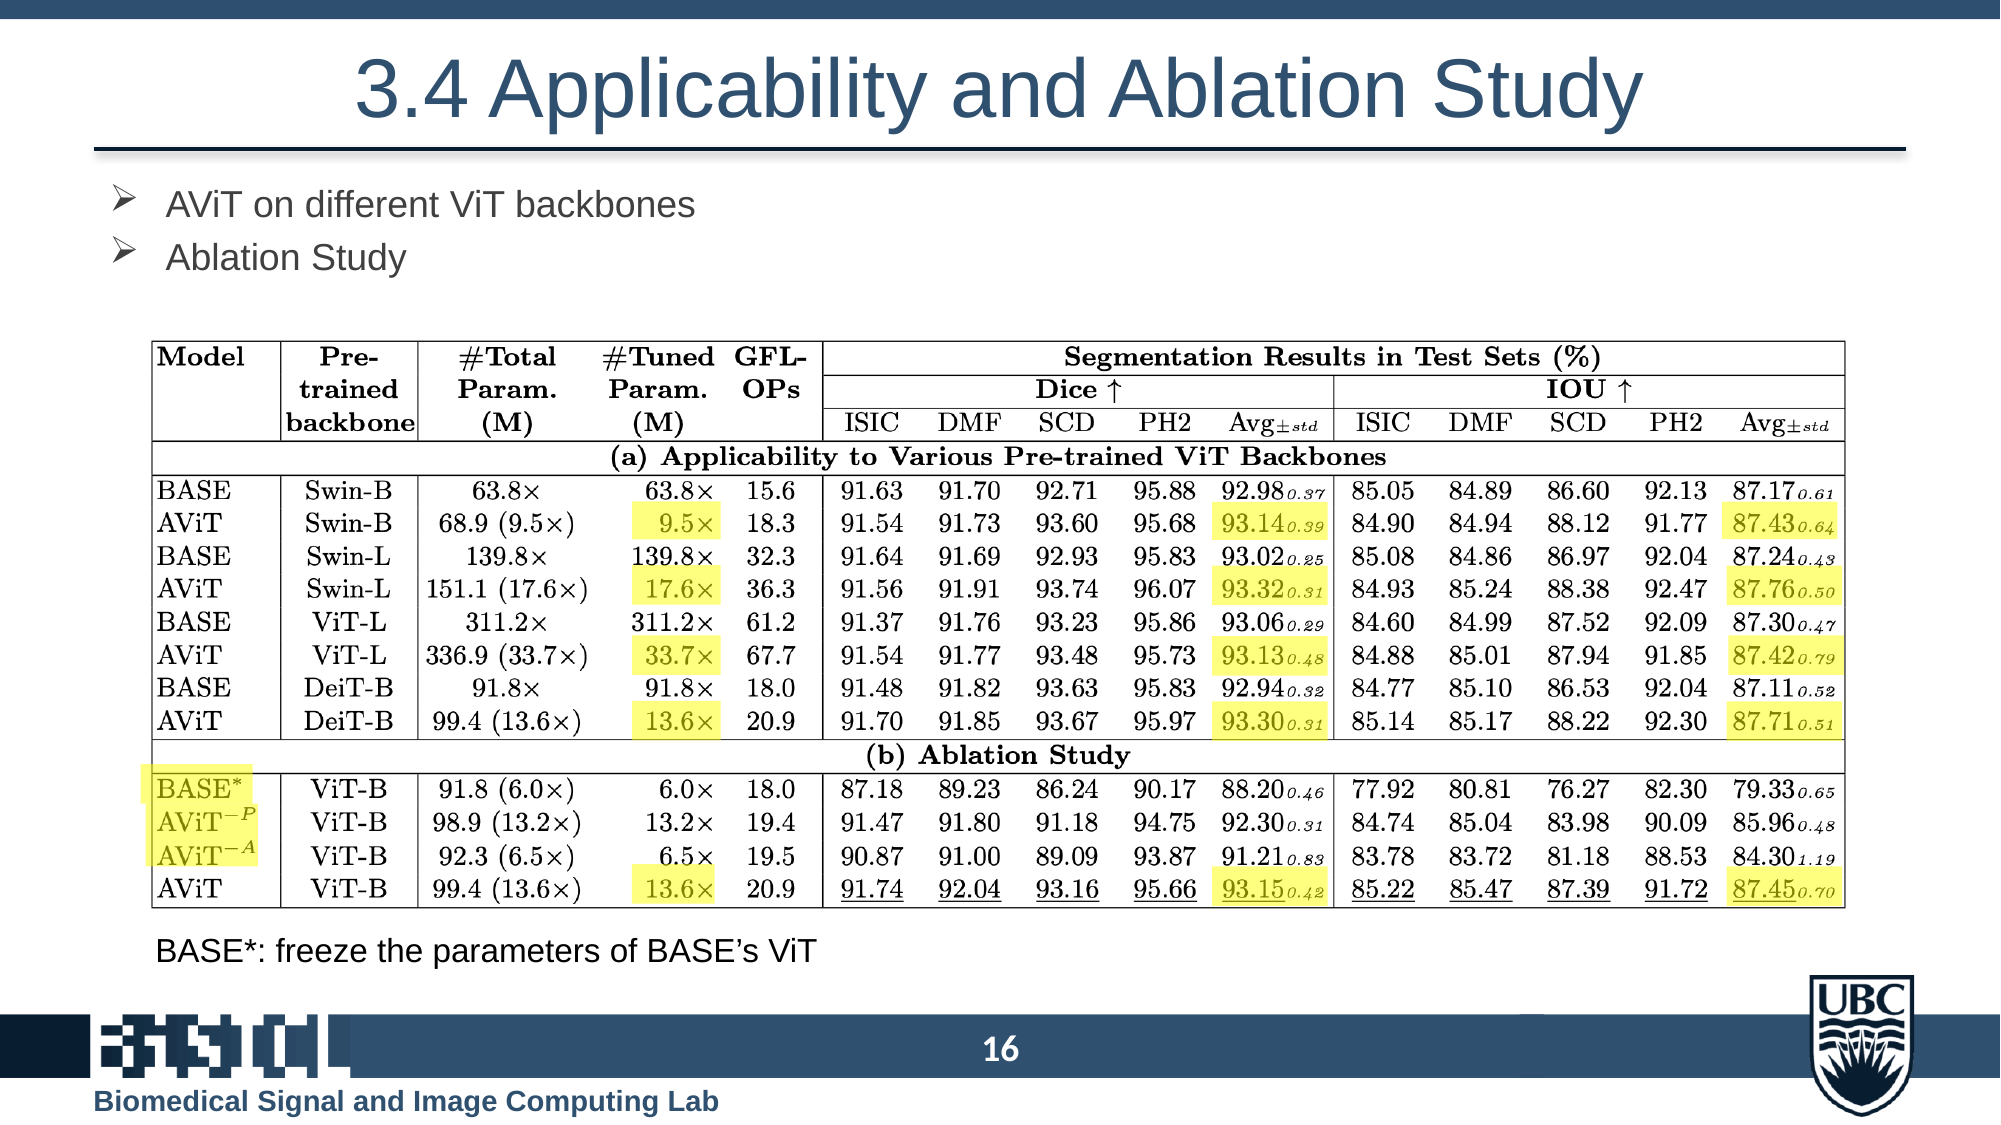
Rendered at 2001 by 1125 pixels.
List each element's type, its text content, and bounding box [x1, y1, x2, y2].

text_box BASE*: freeze the parameters of BASE’s ViT [140, 928, 1023, 977]
picture [140, 328, 1860, 921]
list AViT on different ViT backbones Ablation Study [94, 172, 1906, 1000]
slide_number 16 [933, 1011, 1068, 1083]
picture [576, 1098, 582, 1108]
picture [646, 1098, 653, 1108]
picture [289, 1098, 296, 1108]
picture [0, 975, 2000, 1117]
title 3.4 Applicability and Ablation Study [94, 0, 1906, 148]
picture [468, 1098, 475, 1108]
